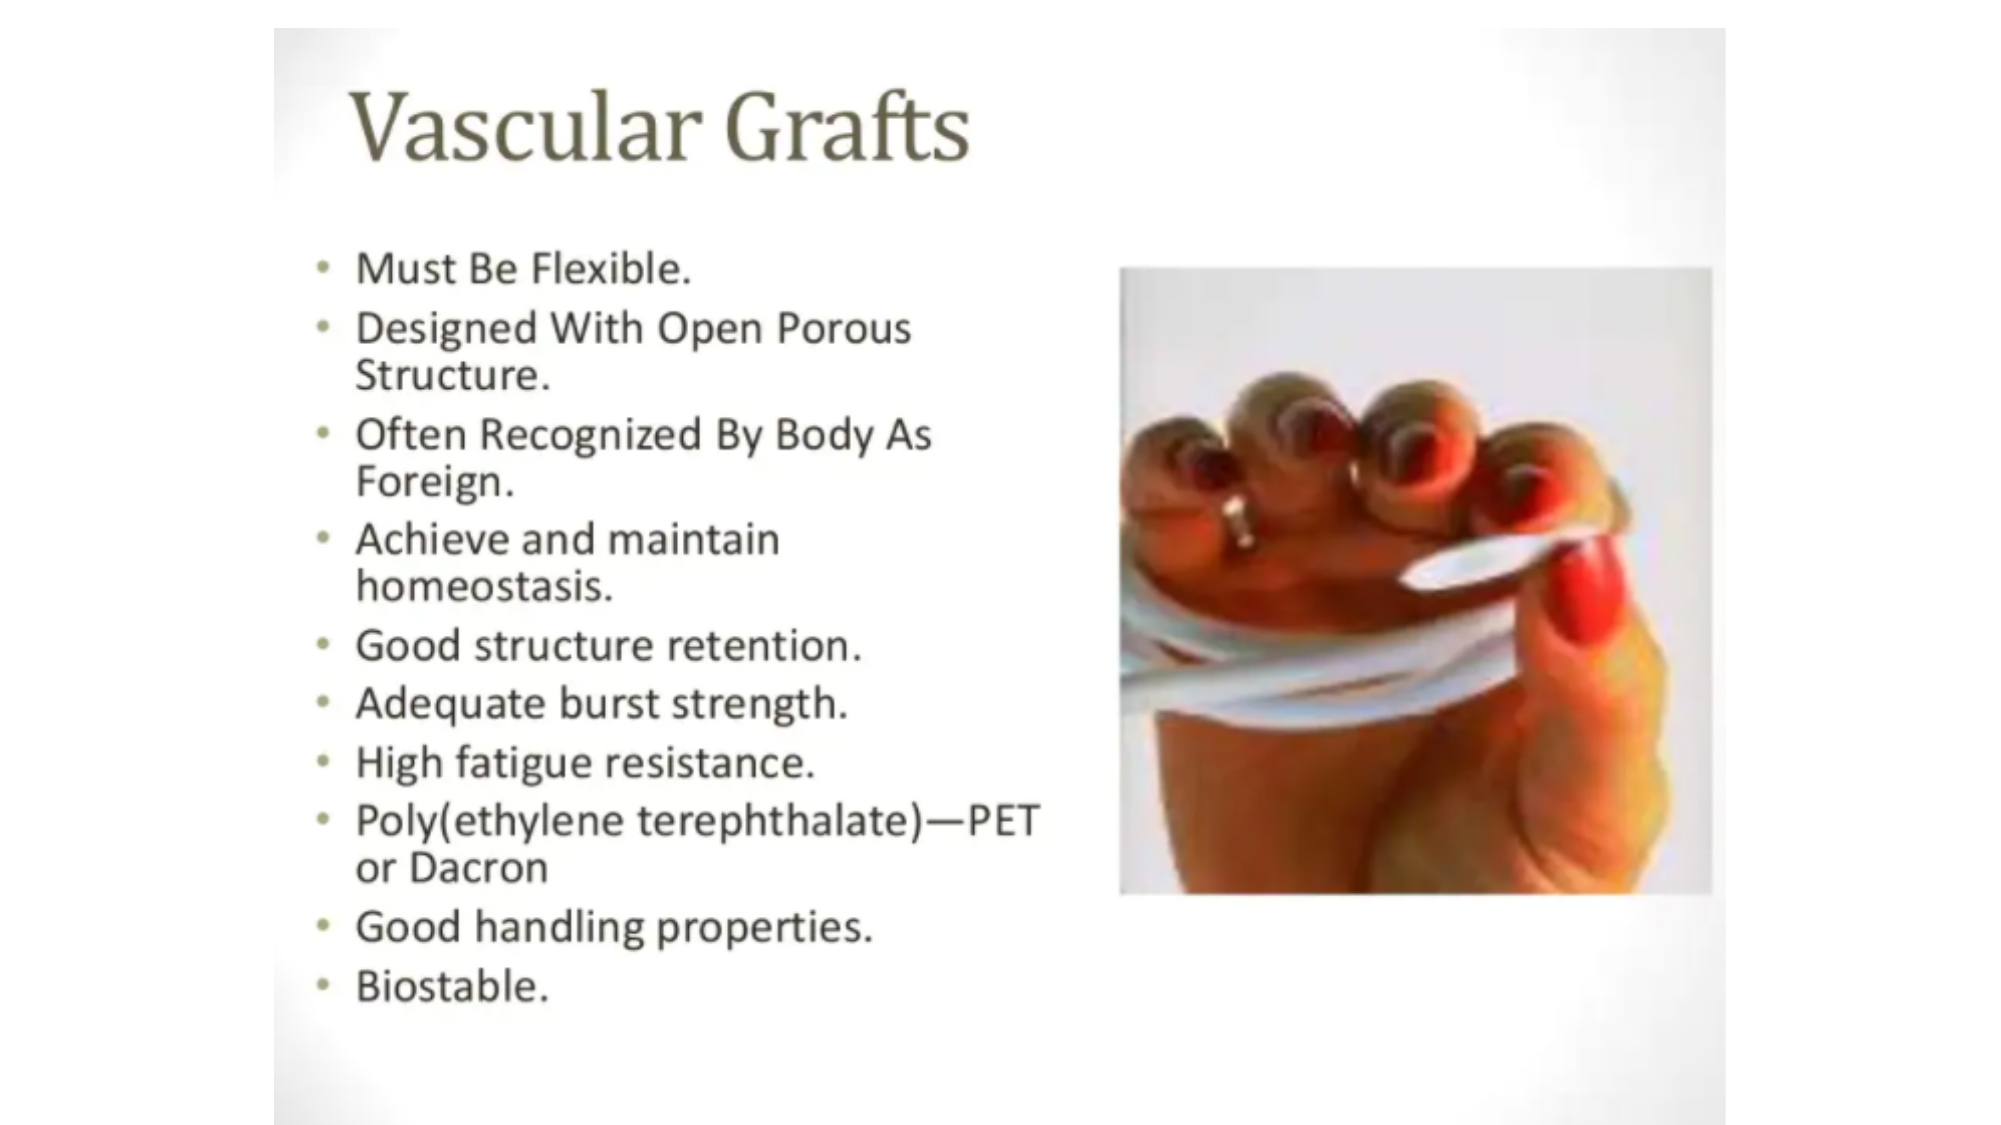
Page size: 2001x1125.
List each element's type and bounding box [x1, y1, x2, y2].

picture [274, 28, 1726, 1125]
